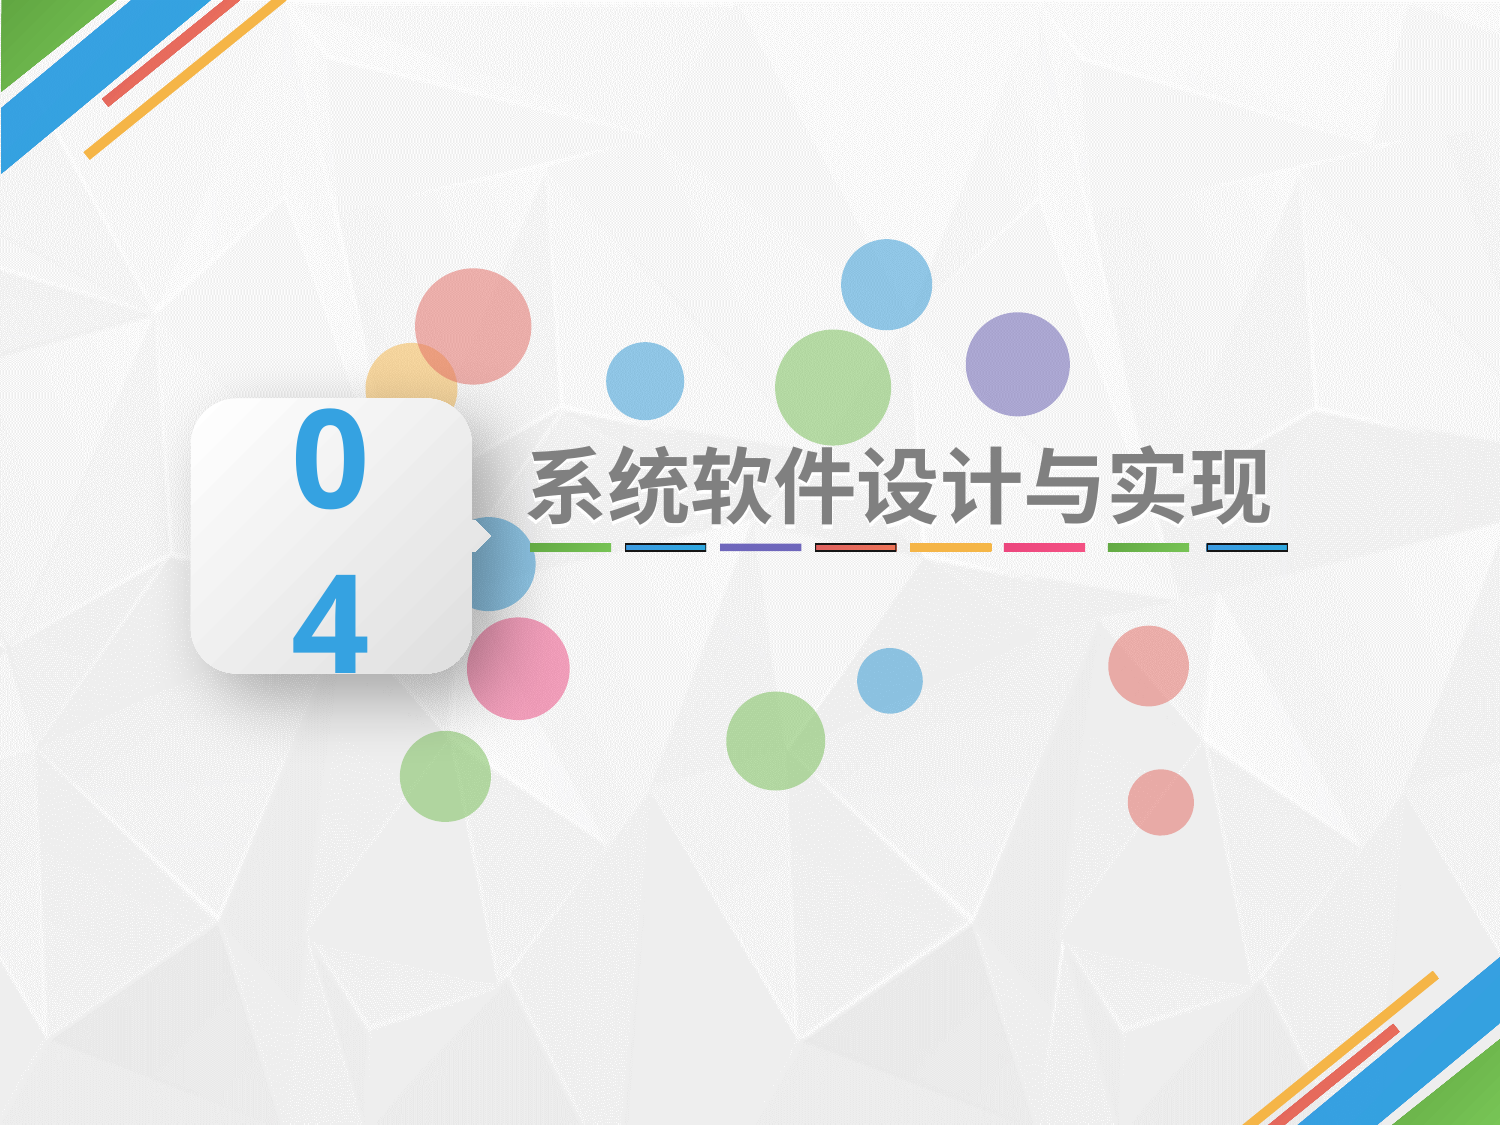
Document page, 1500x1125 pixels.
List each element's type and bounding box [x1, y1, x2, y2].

text_box [480, 425, 1500, 614]
text_box [0, 0, 1500, 1125]
text_box [190, 398, 491, 674]
